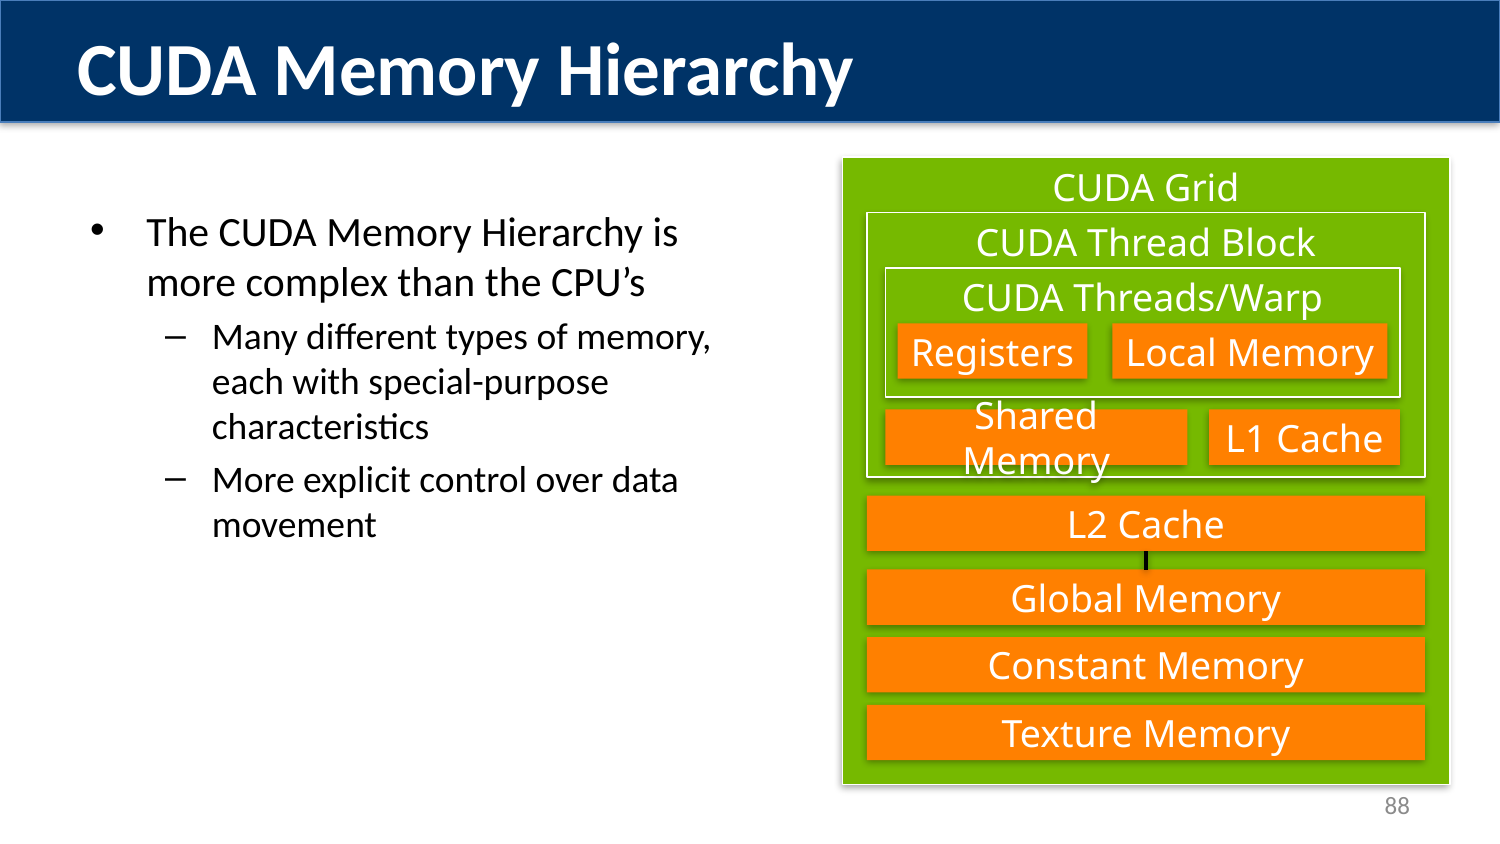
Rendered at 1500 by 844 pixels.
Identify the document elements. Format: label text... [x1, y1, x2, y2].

text_box CUDA Grid [842, 156, 1451, 785]
text_box [0, 0, 1500, 123]
text_box Constant Memory [866, 636, 1426, 693]
text_box Registers [897, 323, 1088, 379]
text_box Global Memory [866, 569, 1426, 626]
text_box Shared Memory [885, 409, 1188, 466]
text_box CUDA Threads/Warp [885, 267, 1401, 398]
text_box Local Memory [1112, 323, 1388, 379]
list The CUDA Memory Hierarchy is more complex than the CPU’s Many different types of memory, each with special-purpose characteristics More explicit control over data movement [75, 196, 793, 779]
text_box CUDA Thread Block [866, 212, 1426, 478]
slide_number 88 [1074, 782, 1425, 827]
text_box Texture Memory [866, 704, 1426, 761]
text_box CUDA Memory Hierarchy [62, 13, 1475, 119]
text_box L1 Cache [1208, 409, 1401, 466]
text_box L2 Cache [866, 495, 1426, 552]
